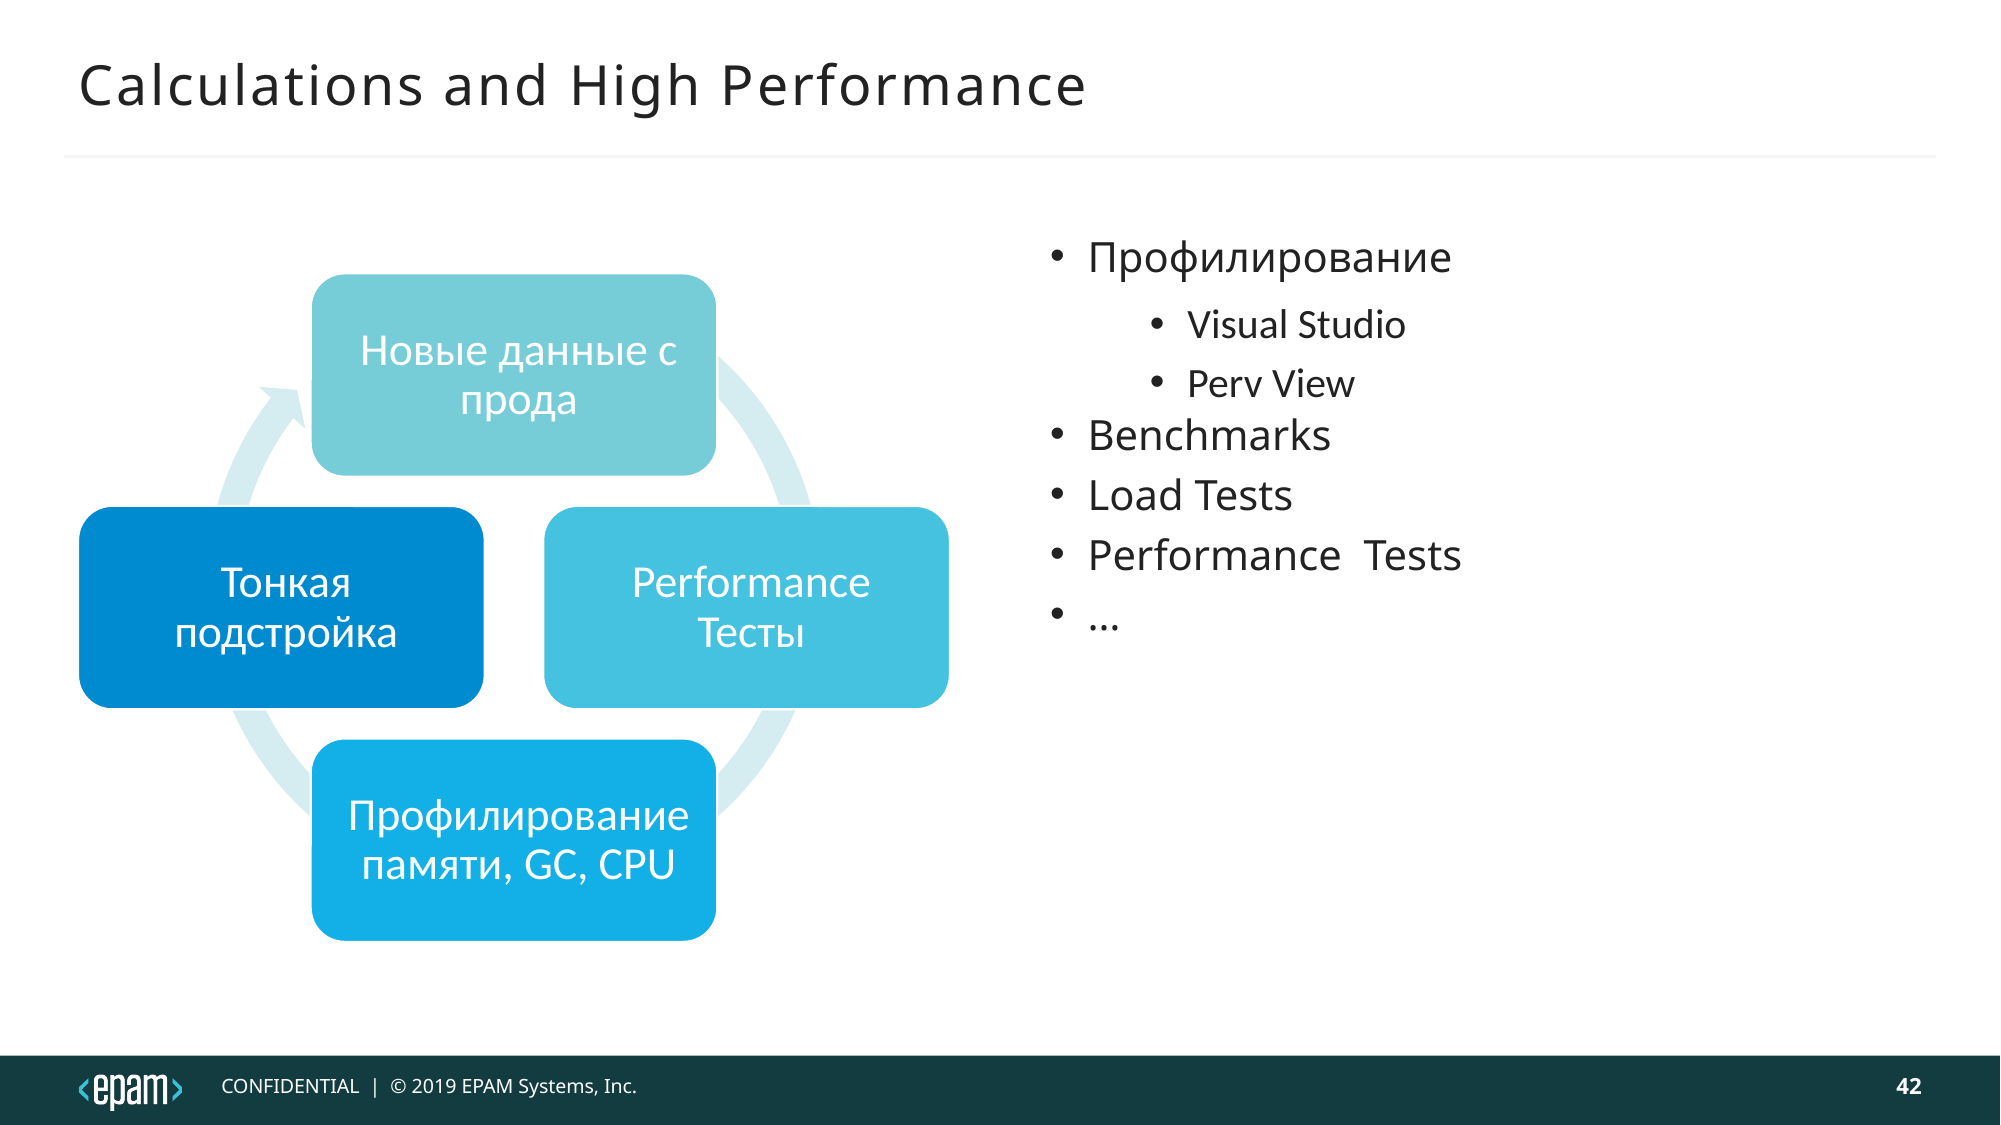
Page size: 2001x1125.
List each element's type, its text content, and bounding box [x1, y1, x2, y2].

title Calculations and High Performance [78, 50, 1922, 116]
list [78, 236, 950, 980]
list Профилирование Visual Studio Perv View Benchmarks Load Tests Performance Tests … [1050, 236, 1922, 980]
slide_number 42 [1621, 1055, 1922, 1125]
